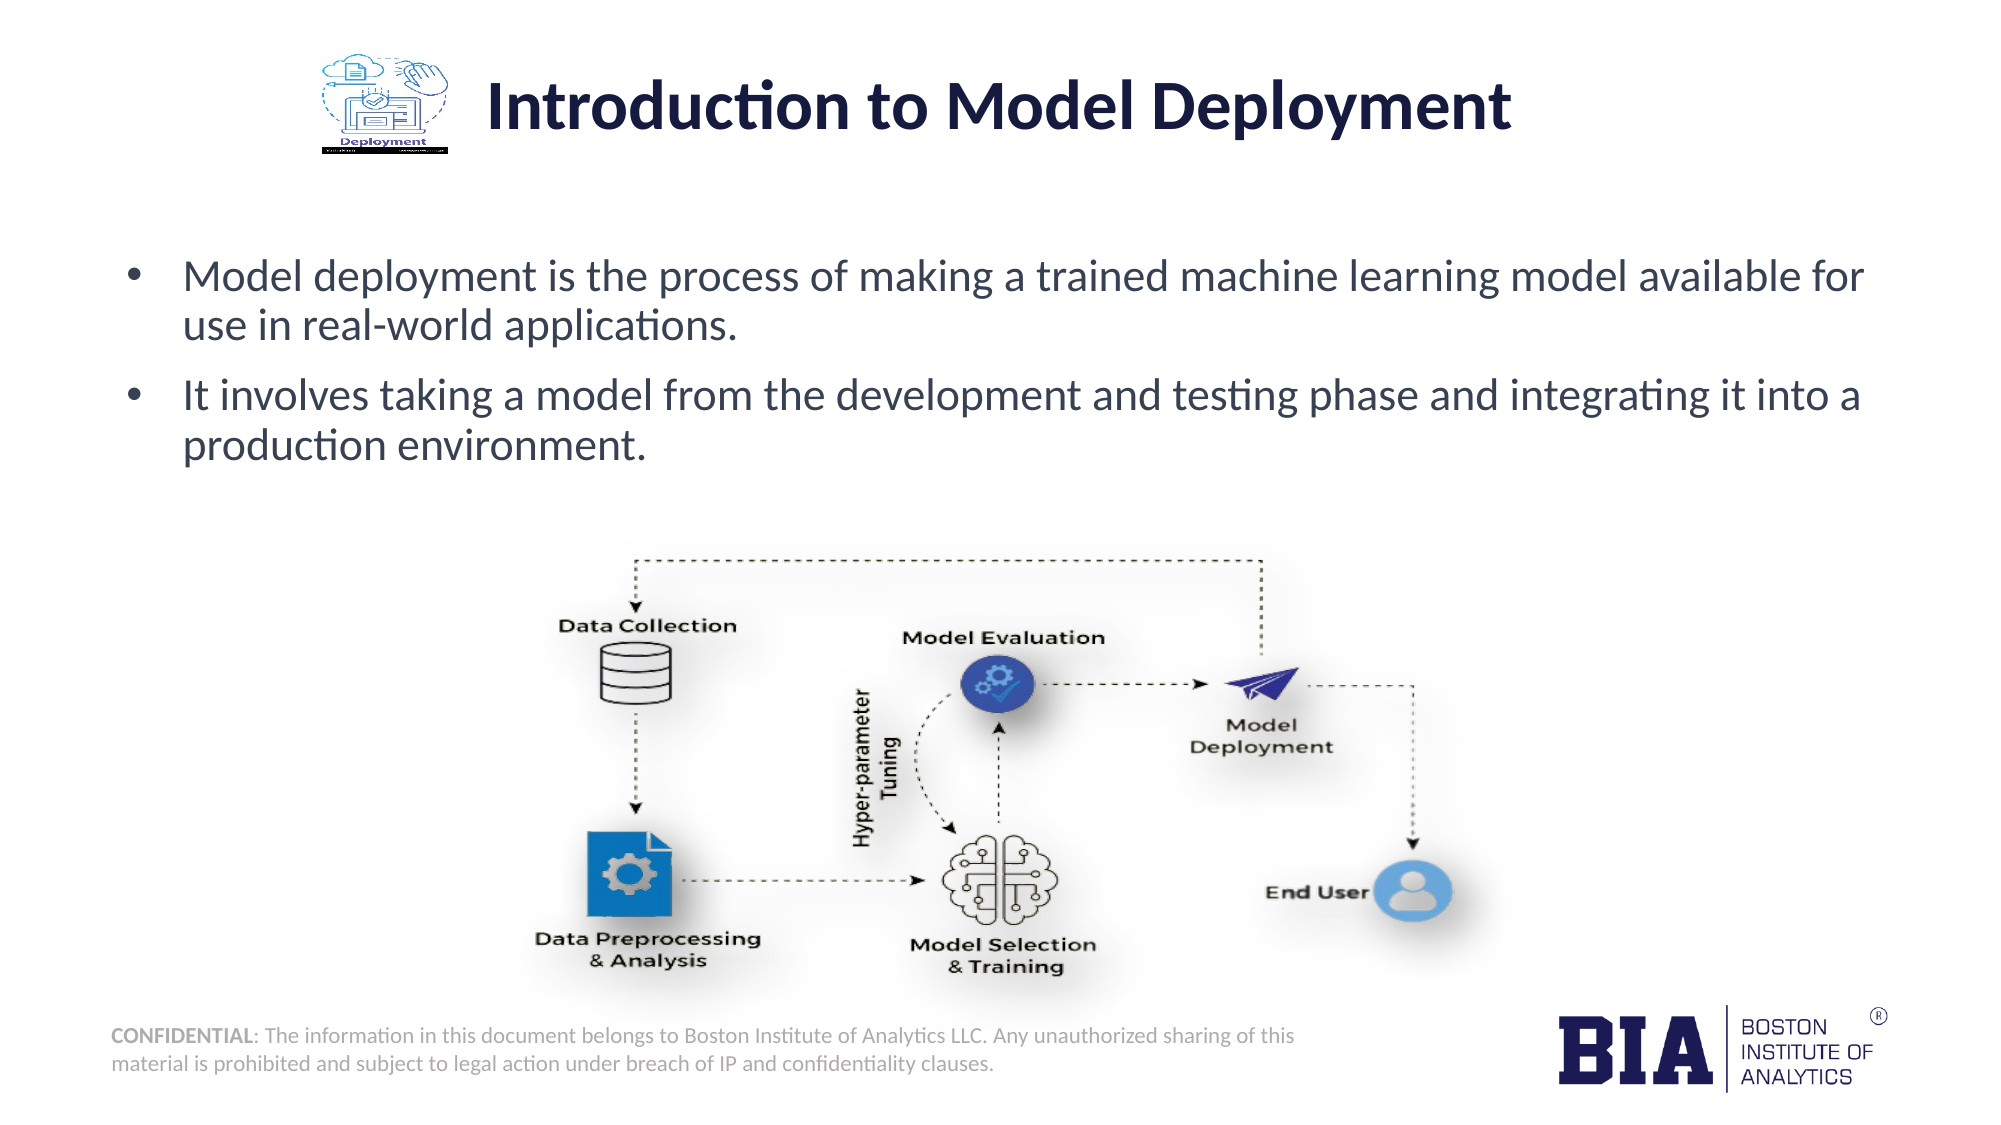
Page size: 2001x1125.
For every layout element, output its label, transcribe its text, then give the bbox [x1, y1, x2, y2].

title Introduction to Model Deployment [111, 99, 1889, 200]
picture [518, 540, 1483, 993]
picture [322, 54, 448, 154]
list Model deployment is the process of making a trained machine learning model available for use in real-world applications. It involves taking a model from the development and testing phase and integrating it into a production environment. [111, 244, 1889, 993]
picture [1557, 1003, 1889, 1094]
